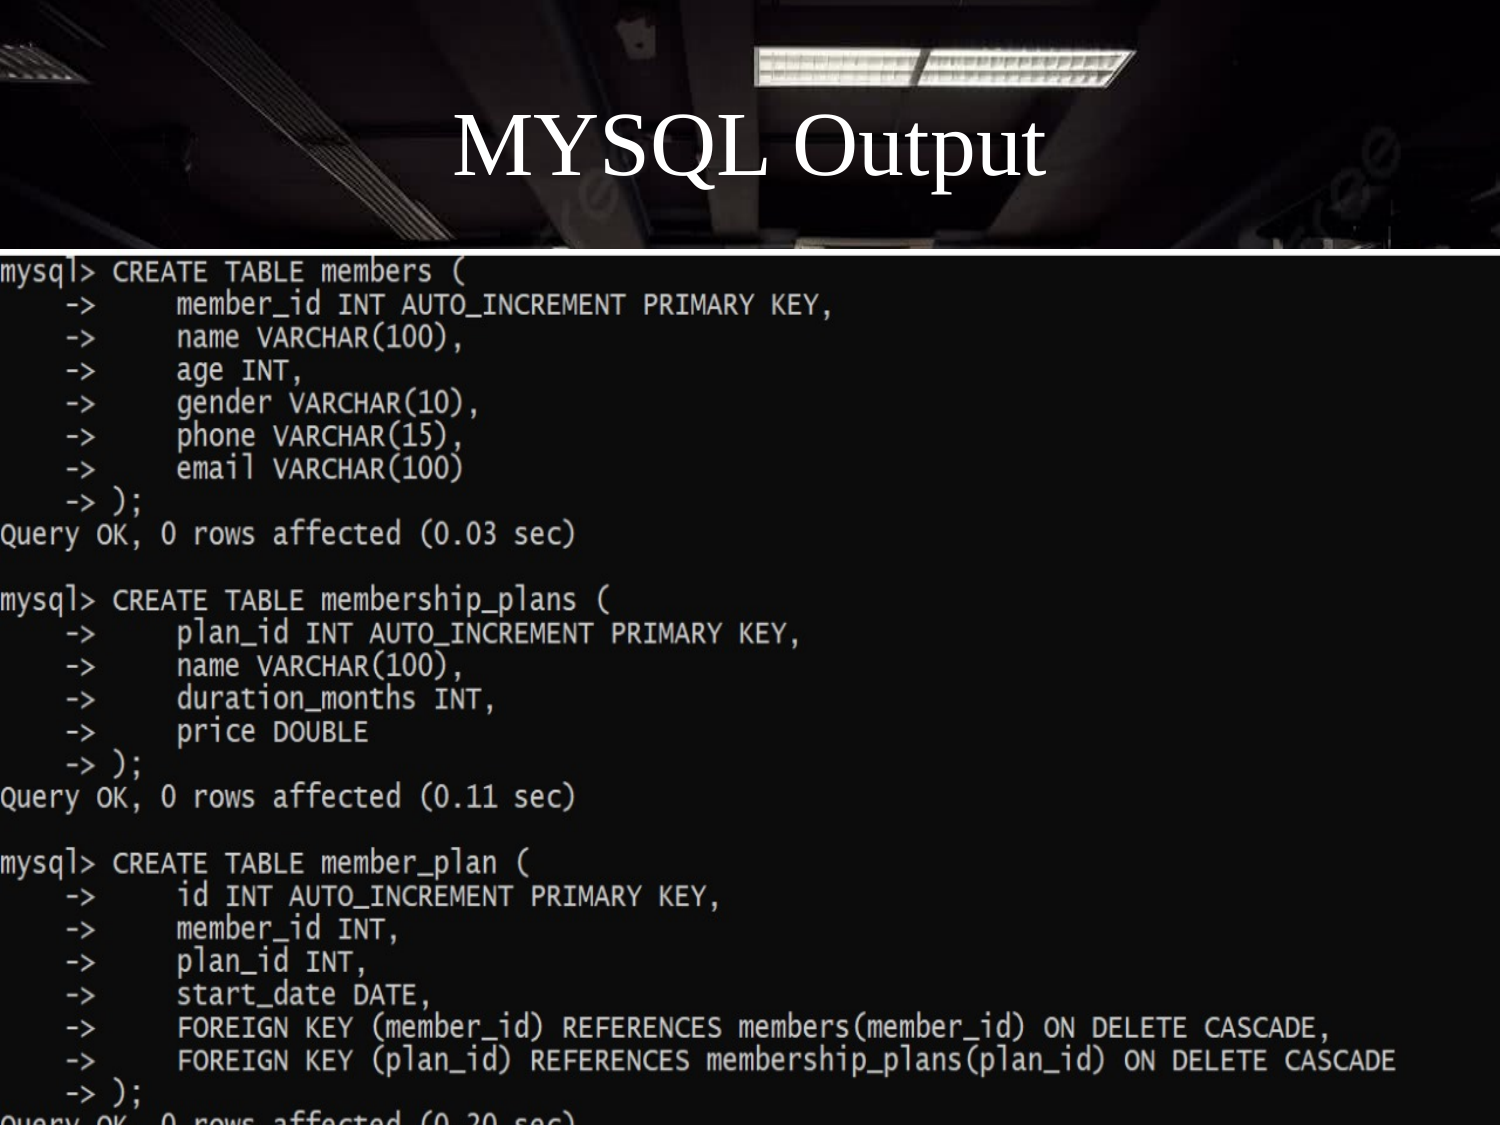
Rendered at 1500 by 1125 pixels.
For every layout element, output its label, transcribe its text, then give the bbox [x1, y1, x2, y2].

picture [0, 0, 1500, 249]
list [0, 249, 1500, 1125]
title MYSQL Output [75, 45, 1425, 233]
